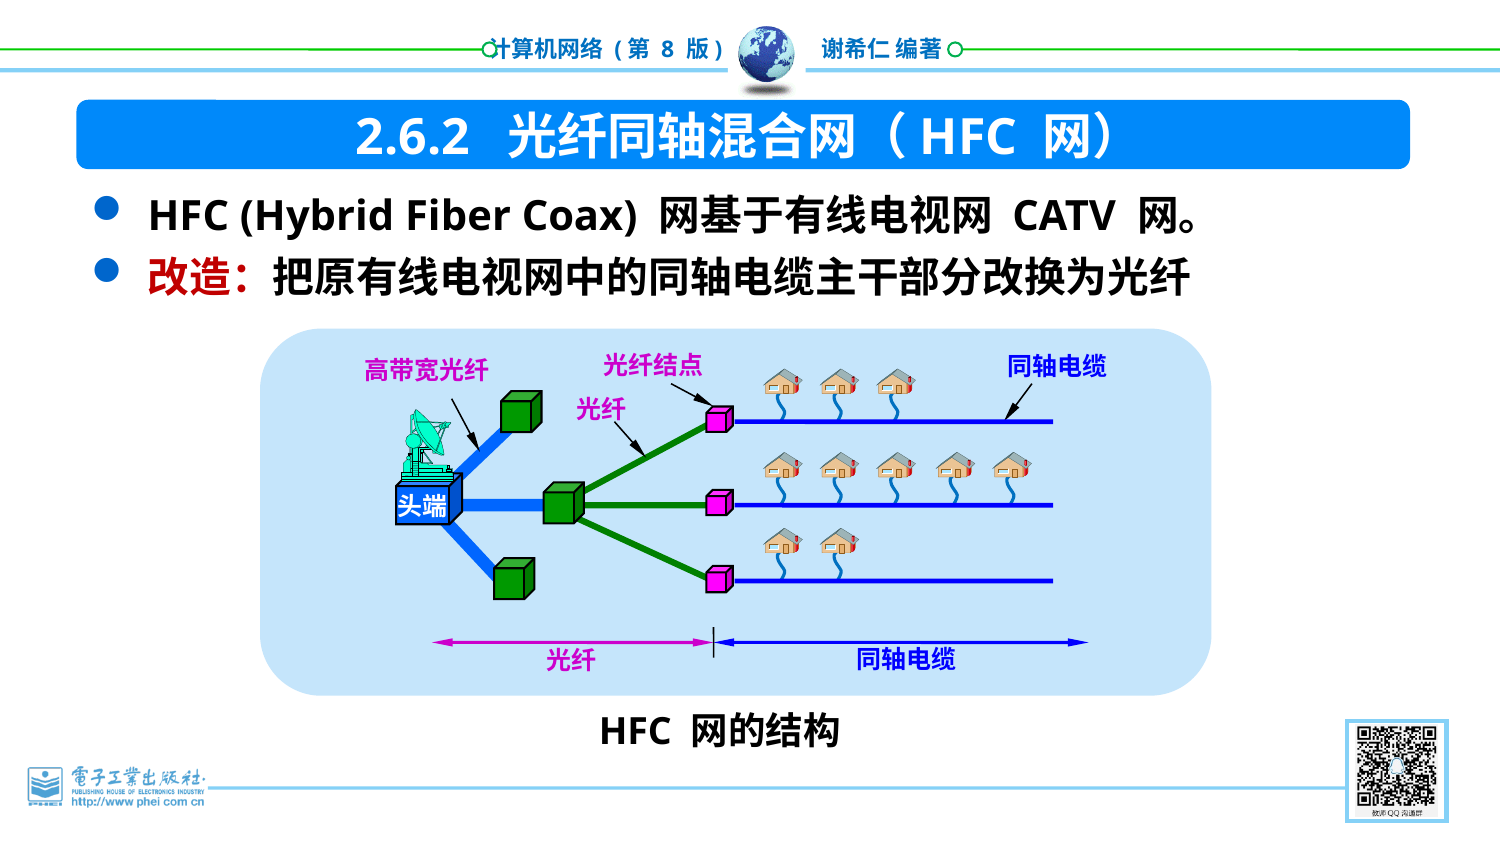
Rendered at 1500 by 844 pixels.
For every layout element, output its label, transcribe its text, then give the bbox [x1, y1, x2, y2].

text_box HFC 网的结构 [583, 704, 856, 760]
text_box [214, 328, 1212, 696]
picture [1355, 724, 1438, 817]
list HFC (Hybrid Fiber Coax) 网基于有线电视网 CATV 网。 改造：把原有线电视网中的同轴电缆主干部分改换为光纤 [76, 168, 1410, 712]
list 2.6.2 光纤同轴混合网（HFC 网） [204, 104, 1293, 165]
picture [736, 24, 796, 99]
picture [23, 764, 208, 809]
